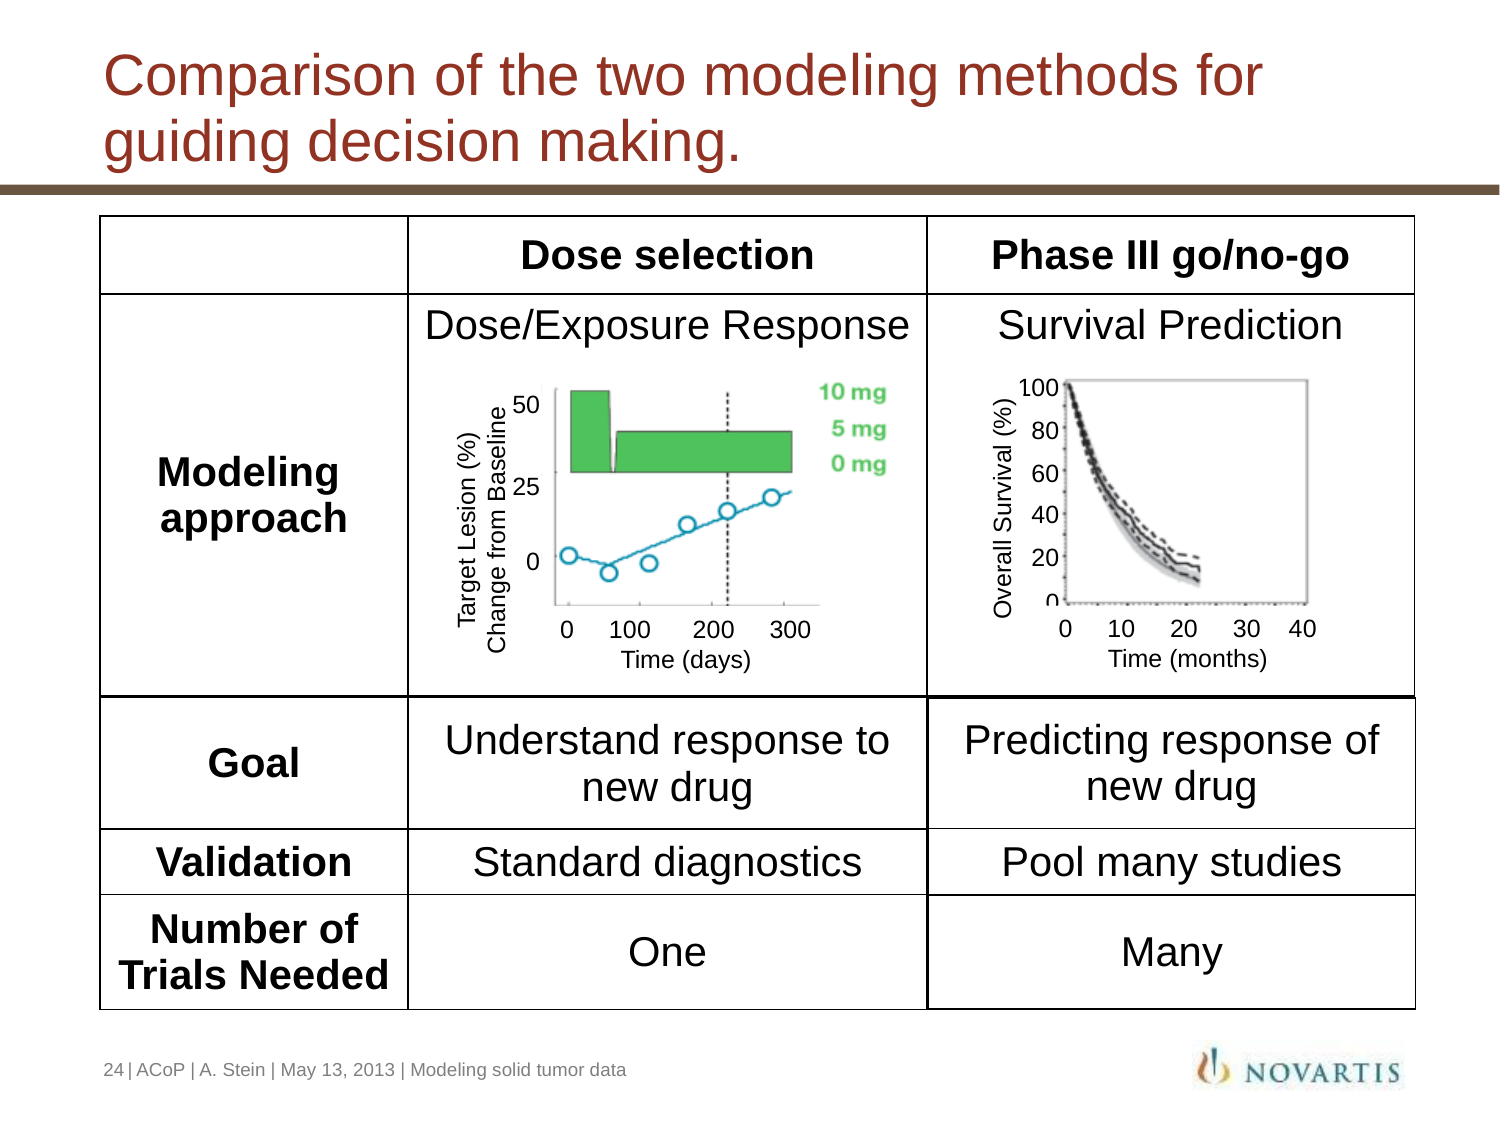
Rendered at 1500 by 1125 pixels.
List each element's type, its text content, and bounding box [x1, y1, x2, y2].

table_cell One [409, 895, 926, 1009]
table_cell Number of Trials Needed [101, 895, 407, 1009]
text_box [446, 372, 904, 683]
table_cell Survival Prediction [928, 295, 1414, 695]
table_cell Standard diagnostics [409, 830, 926, 894]
title Comparison of the two modeling methods for guiding decision making. [88, 100, 1449, 183]
slide_number 24 [88, 1050, 154, 1091]
table_header Predicting response of new drug [929, 699, 1415, 828]
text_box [965, 356, 1355, 687]
table_header Understand response to new drug [409, 698, 926, 828]
footer | ACoP | A. Stein | May 13, 2013 | Modeling solid tumor data [112, 1050, 1176, 1092]
table_cell Validation [101, 830, 407, 894]
picture [1192, 1040, 1405, 1092]
table_header Goal [101, 698, 407, 828]
table_cell Dose/Exposure Response [409, 295, 926, 695]
table_cell Pool many studies [929, 829, 1415, 894]
table_cell Many [929, 896, 1415, 1008]
table_header [101, 217, 407, 293]
table_cell Modeling approach [101, 295, 407, 695]
table_header Dose selection [409, 217, 926, 293]
table_header Phase III go/no-go [928, 217, 1414, 293]
